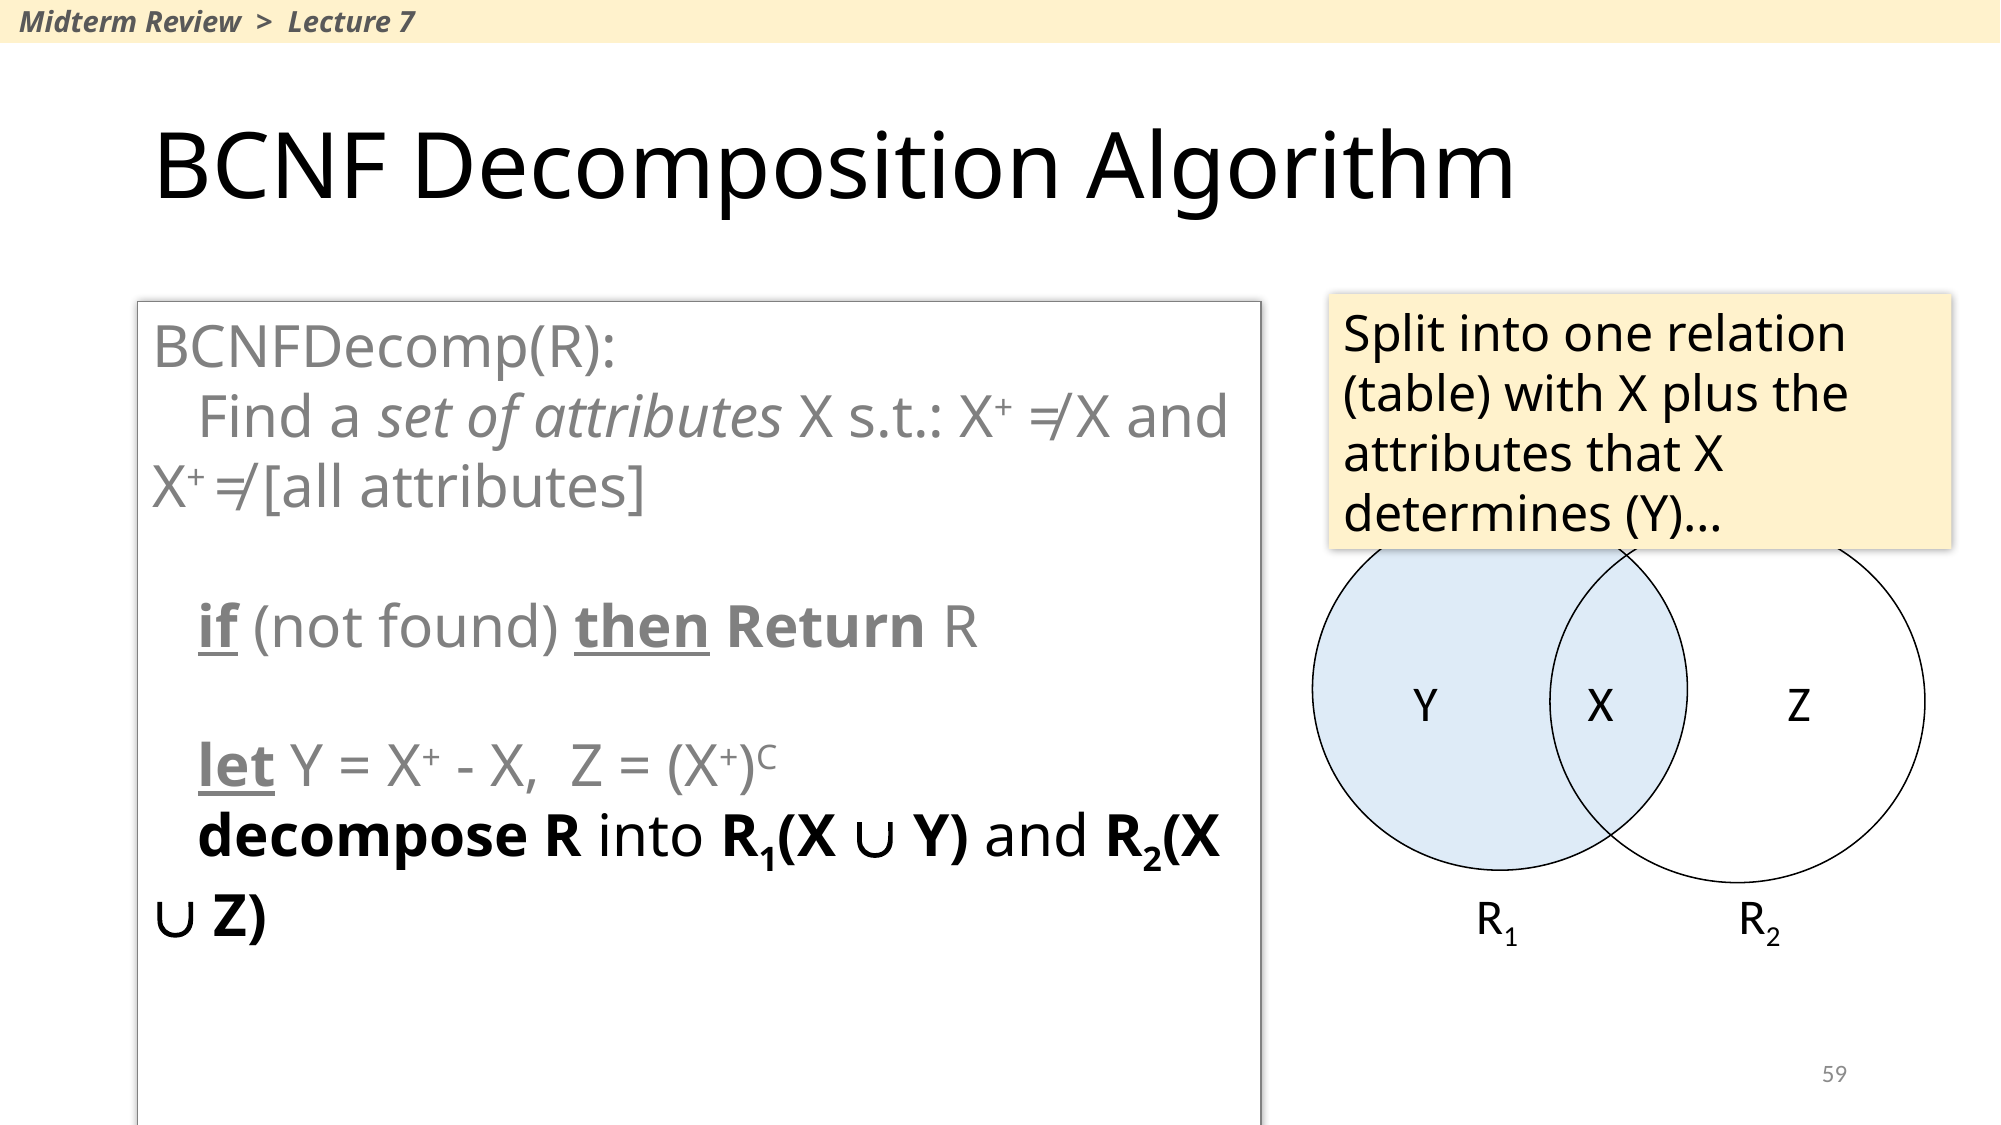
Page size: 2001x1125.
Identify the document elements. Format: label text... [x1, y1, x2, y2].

text_box R2 [1723, 876, 1796, 960]
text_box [0, 0, 2000, 47]
text_box [1549, 556, 1925, 883]
text_box Y [1398, 664, 1453, 740]
text_box X [1572, 664, 1629, 740]
title BCNF Decomposition Algorithm [137, 59, 1863, 278]
text_box Split into one relation (table) with X plus the attributes that X determines (Y)… [1328, 294, 1952, 549]
text_box BCNFDecomp(R): Find a set of attributes X s.t.: X+ ≠ X and X+ ≠ [all attributes] if (not found) then Return R let Y = X+ - X, Z = (X+)C decompose R into R1(X  Y) and R2(X  Z) Return BCNFDecomp(R1), BCNFDecomp(R2) [137, 301, 1262, 1125]
text_box R1 [1461, 876, 1534, 960]
slide_number 59 [1412, 1042, 1863, 1103]
text_box Z [1772, 664, 1826, 740]
text_box [1312, 556, 1624, 871]
